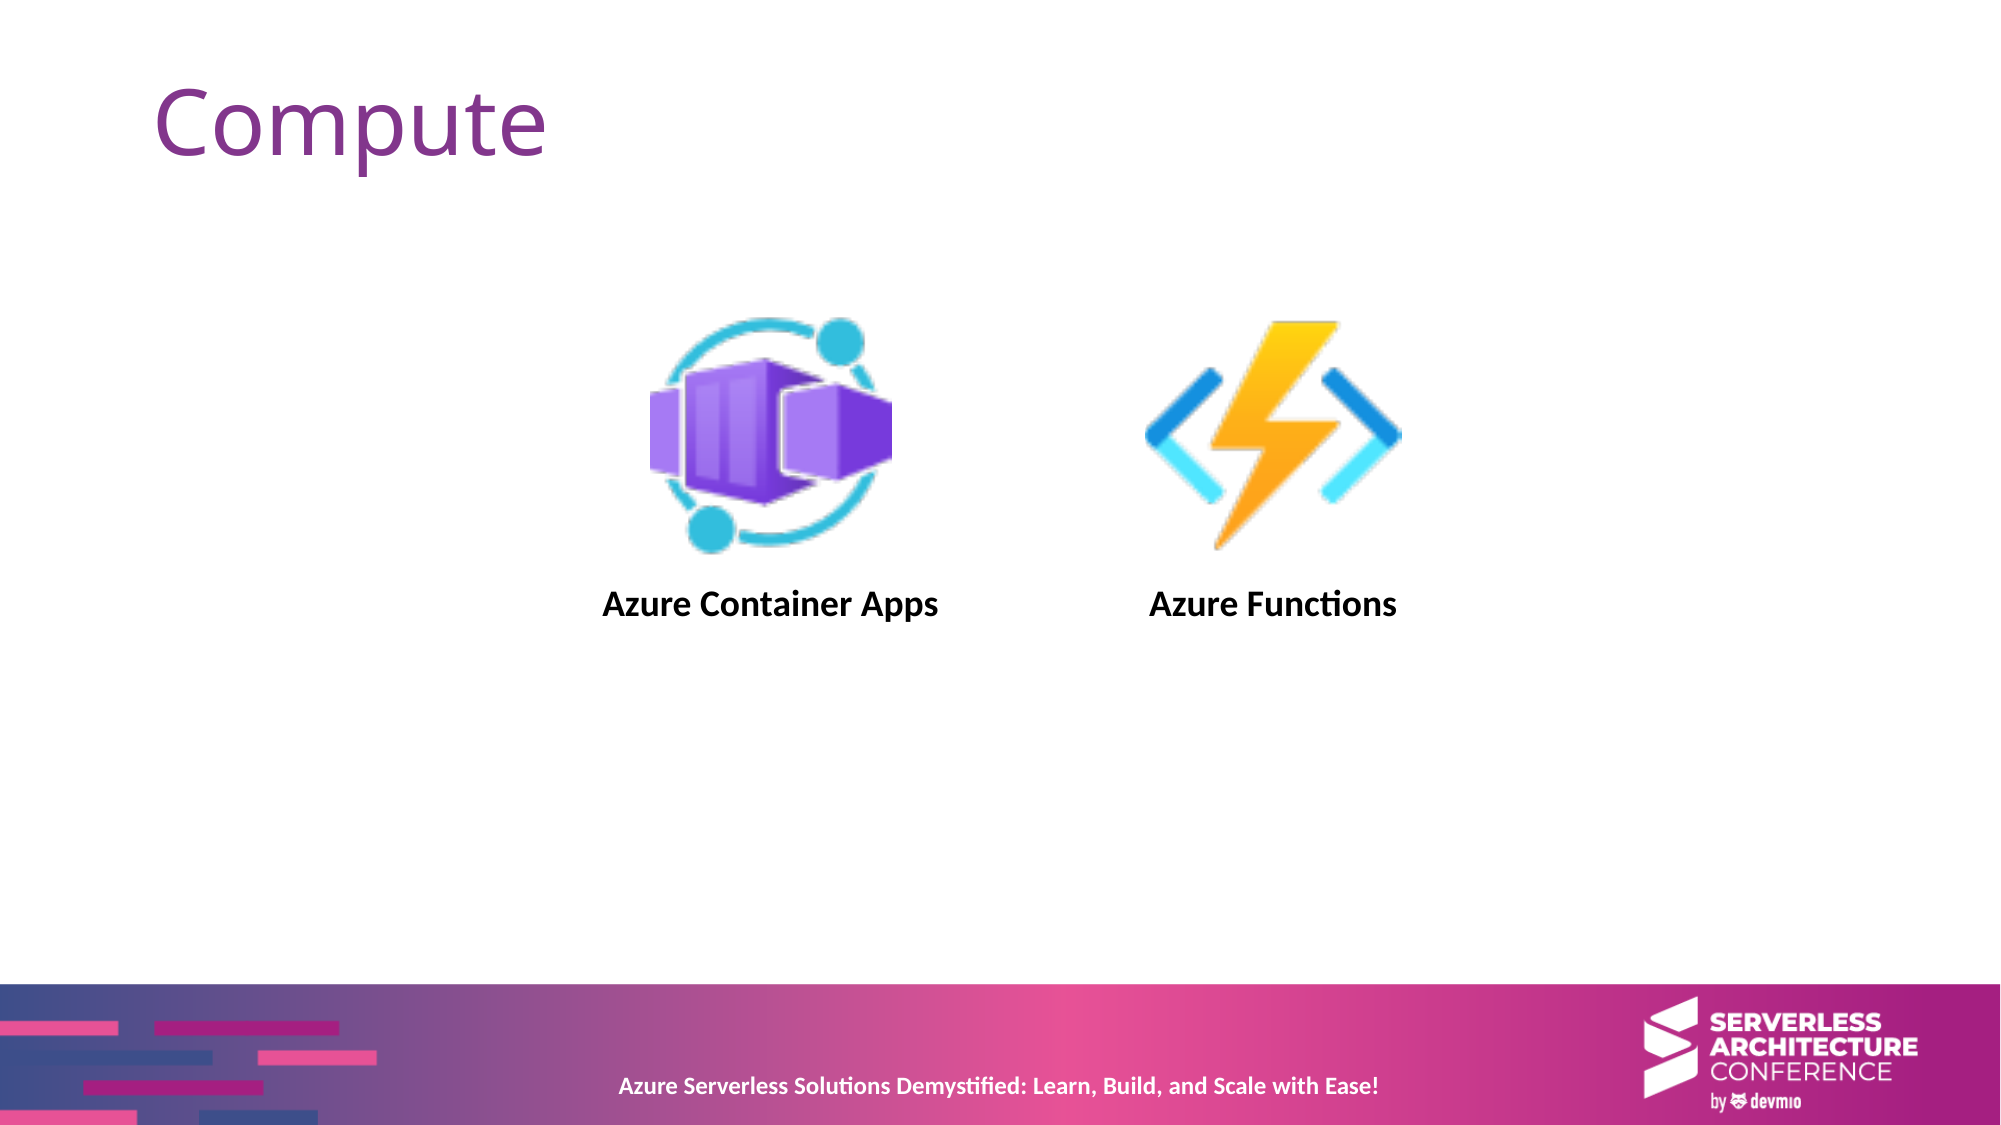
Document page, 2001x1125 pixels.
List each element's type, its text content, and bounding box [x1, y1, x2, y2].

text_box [1133, 309, 1414, 633]
title Compute [137, 17, 1863, 235]
picture [0, 0, 2001, 1125]
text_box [586, 316, 956, 633]
